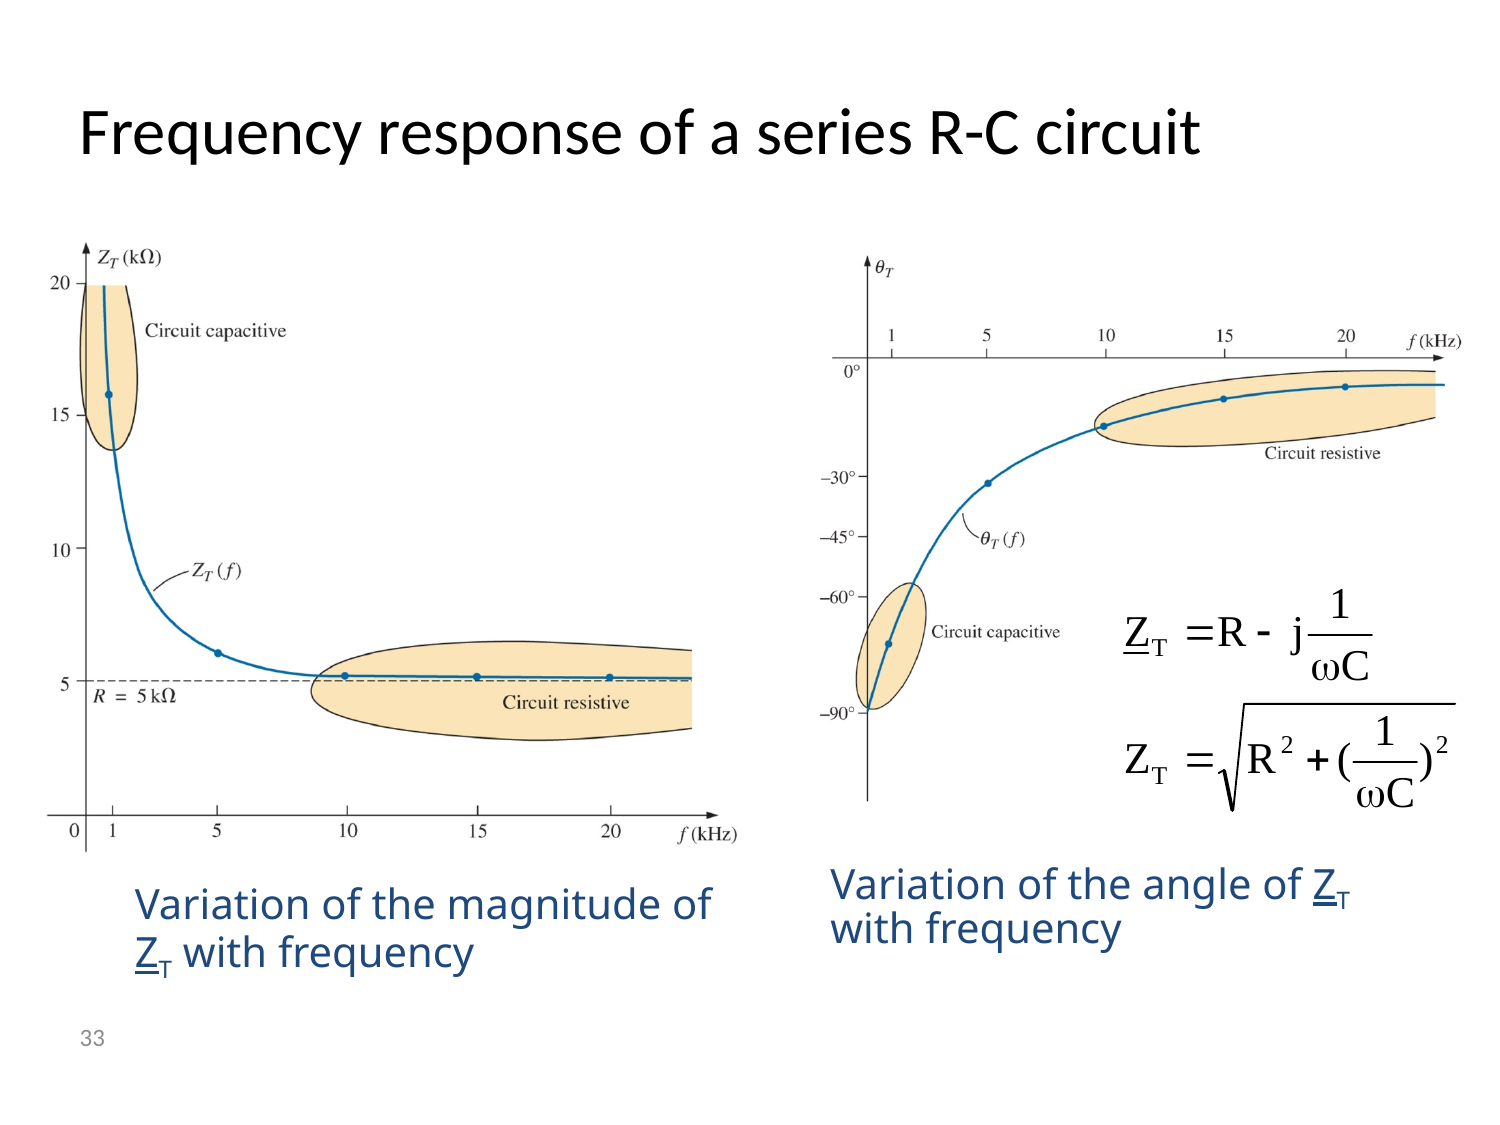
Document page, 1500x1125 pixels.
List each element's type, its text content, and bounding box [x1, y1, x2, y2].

text_box Variation of the angle of ZT with frequency [815, 852, 1449, 960]
text_box Variation of the magnitude of ZT with frequency [120, 877, 753, 986]
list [46, 239, 742, 853]
picture [815, 249, 1467, 803]
title Frequency response of a series R-C circuit [64, 71, 1338, 185]
slide_number 33 [64, 1006, 415, 1067]
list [1116, 573, 1465, 823]
